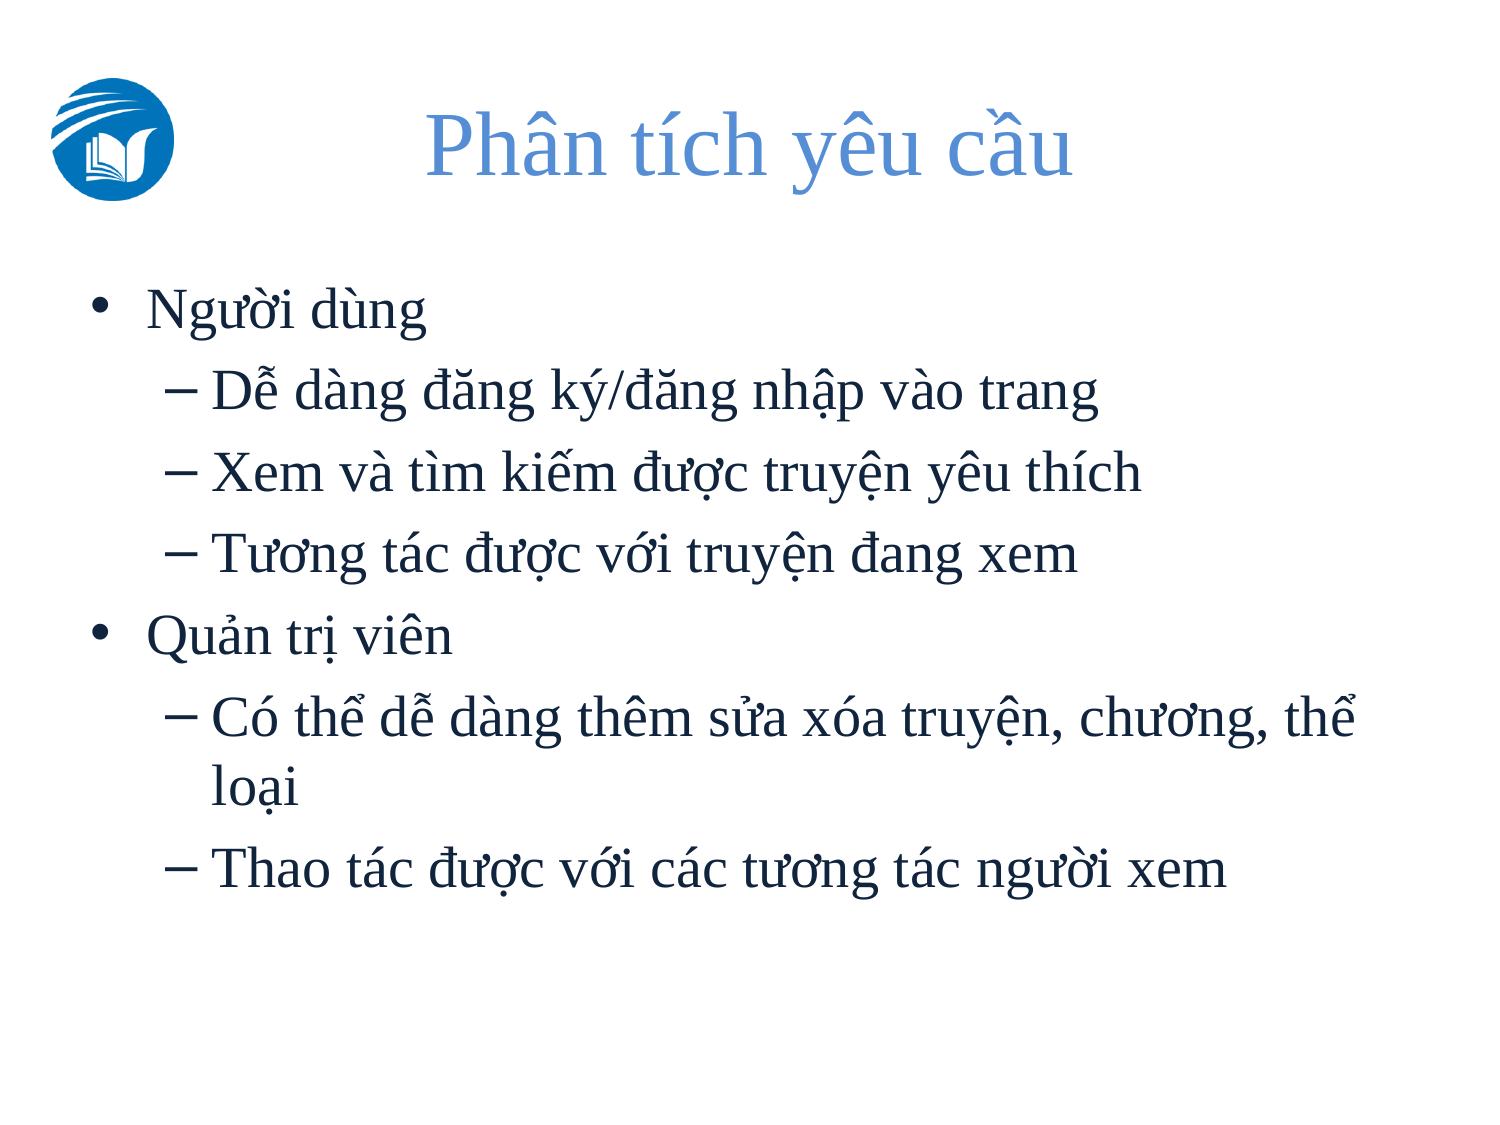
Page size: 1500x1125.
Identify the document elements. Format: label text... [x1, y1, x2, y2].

title Phân tích yêu cầu [75, 45, 1425, 233]
picture [50, 78, 175, 202]
list Người dùng Dễ dàng đăng ký/đăng nhập vào trang Xem và tìm kiếm được truyện yêu thích Tương tác được với truyện đang xem Quản trị viên Có thể dễ dàng thêm sửa xóa truyện, chương, thể loại Thao tác được với các tương tác người xem [75, 262, 1425, 1005]
